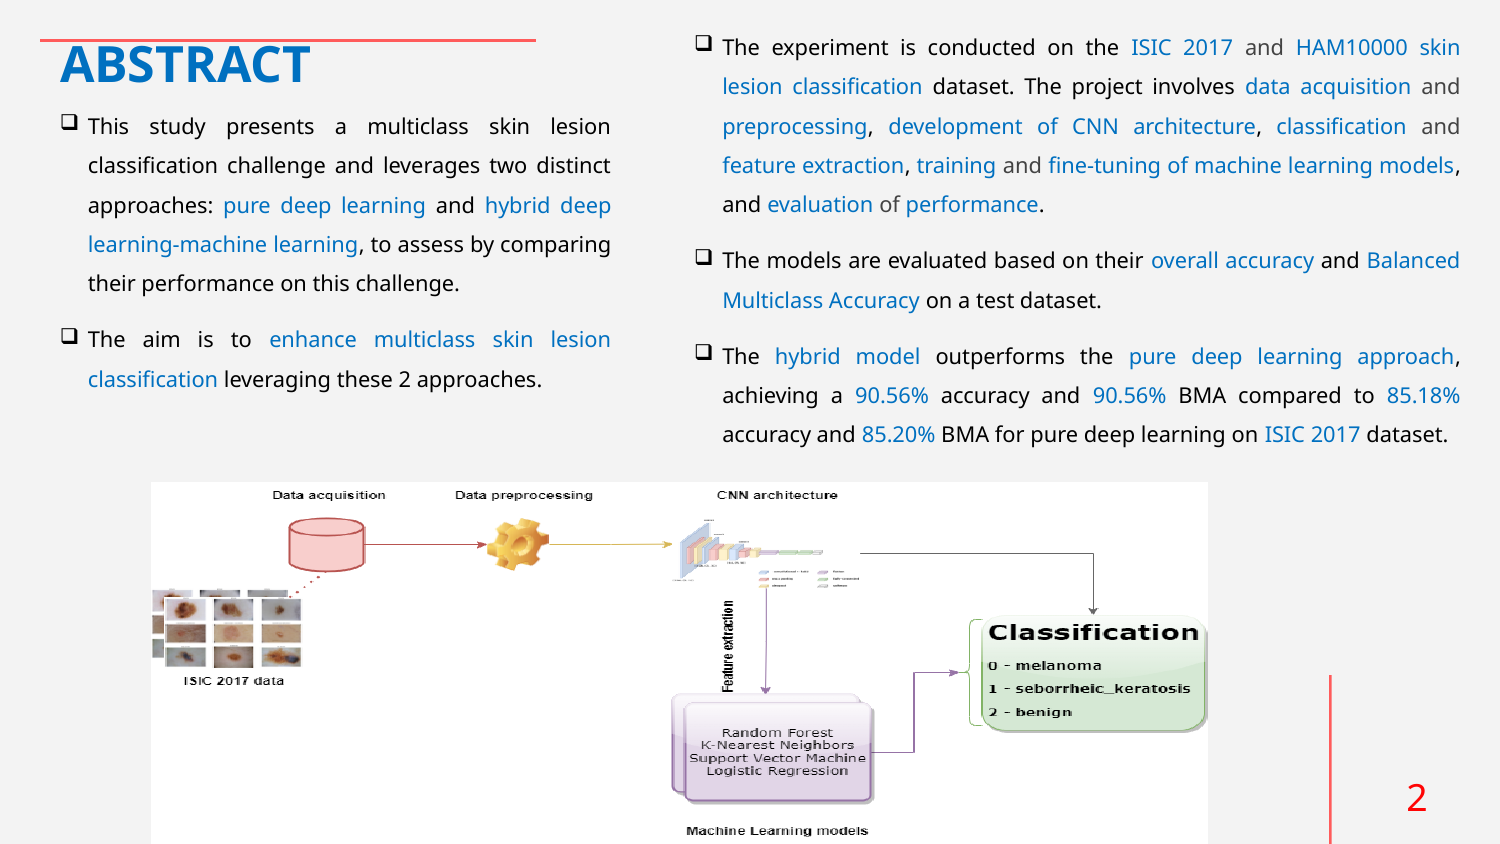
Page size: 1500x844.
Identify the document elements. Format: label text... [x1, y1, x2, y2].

text_box The experiment is conducted on the ISIC 2017 and HAM10000 skin lesion classification dataset. The project involves data acquisition and preprocessing, development of CNN architecture, classification and feature extraction, training and fine-tuning of machine learning models, and evaluation of performance. The models are evaluated based on their overall accuracy and Balanced Multiclass Accuracy on a test dataset. The hybrid model outperforms the pure deep learning approach, achieving a 90.56% accuracy and 90.56% BMA compared to 85.18% accuracy and 85.20% BMA for pure deep learning on ISIC 2017 dataset. [679, 13, 1476, 455]
text_box 2 [1358, 766, 1476, 826]
text_box This study presents a multiclass skin lesion classification challenge and leverages two distinct approaches: pure deep learning and hybrid deep learning-machine learning, to assess by comparing their performance on this challenge. The aim is to enhance multiclass skin lesion classification leveraging these 2 approaches. [45, 92, 627, 399]
picture [151, 482, 1208, 844]
title ABSTRACT [45, 17, 589, 92]
